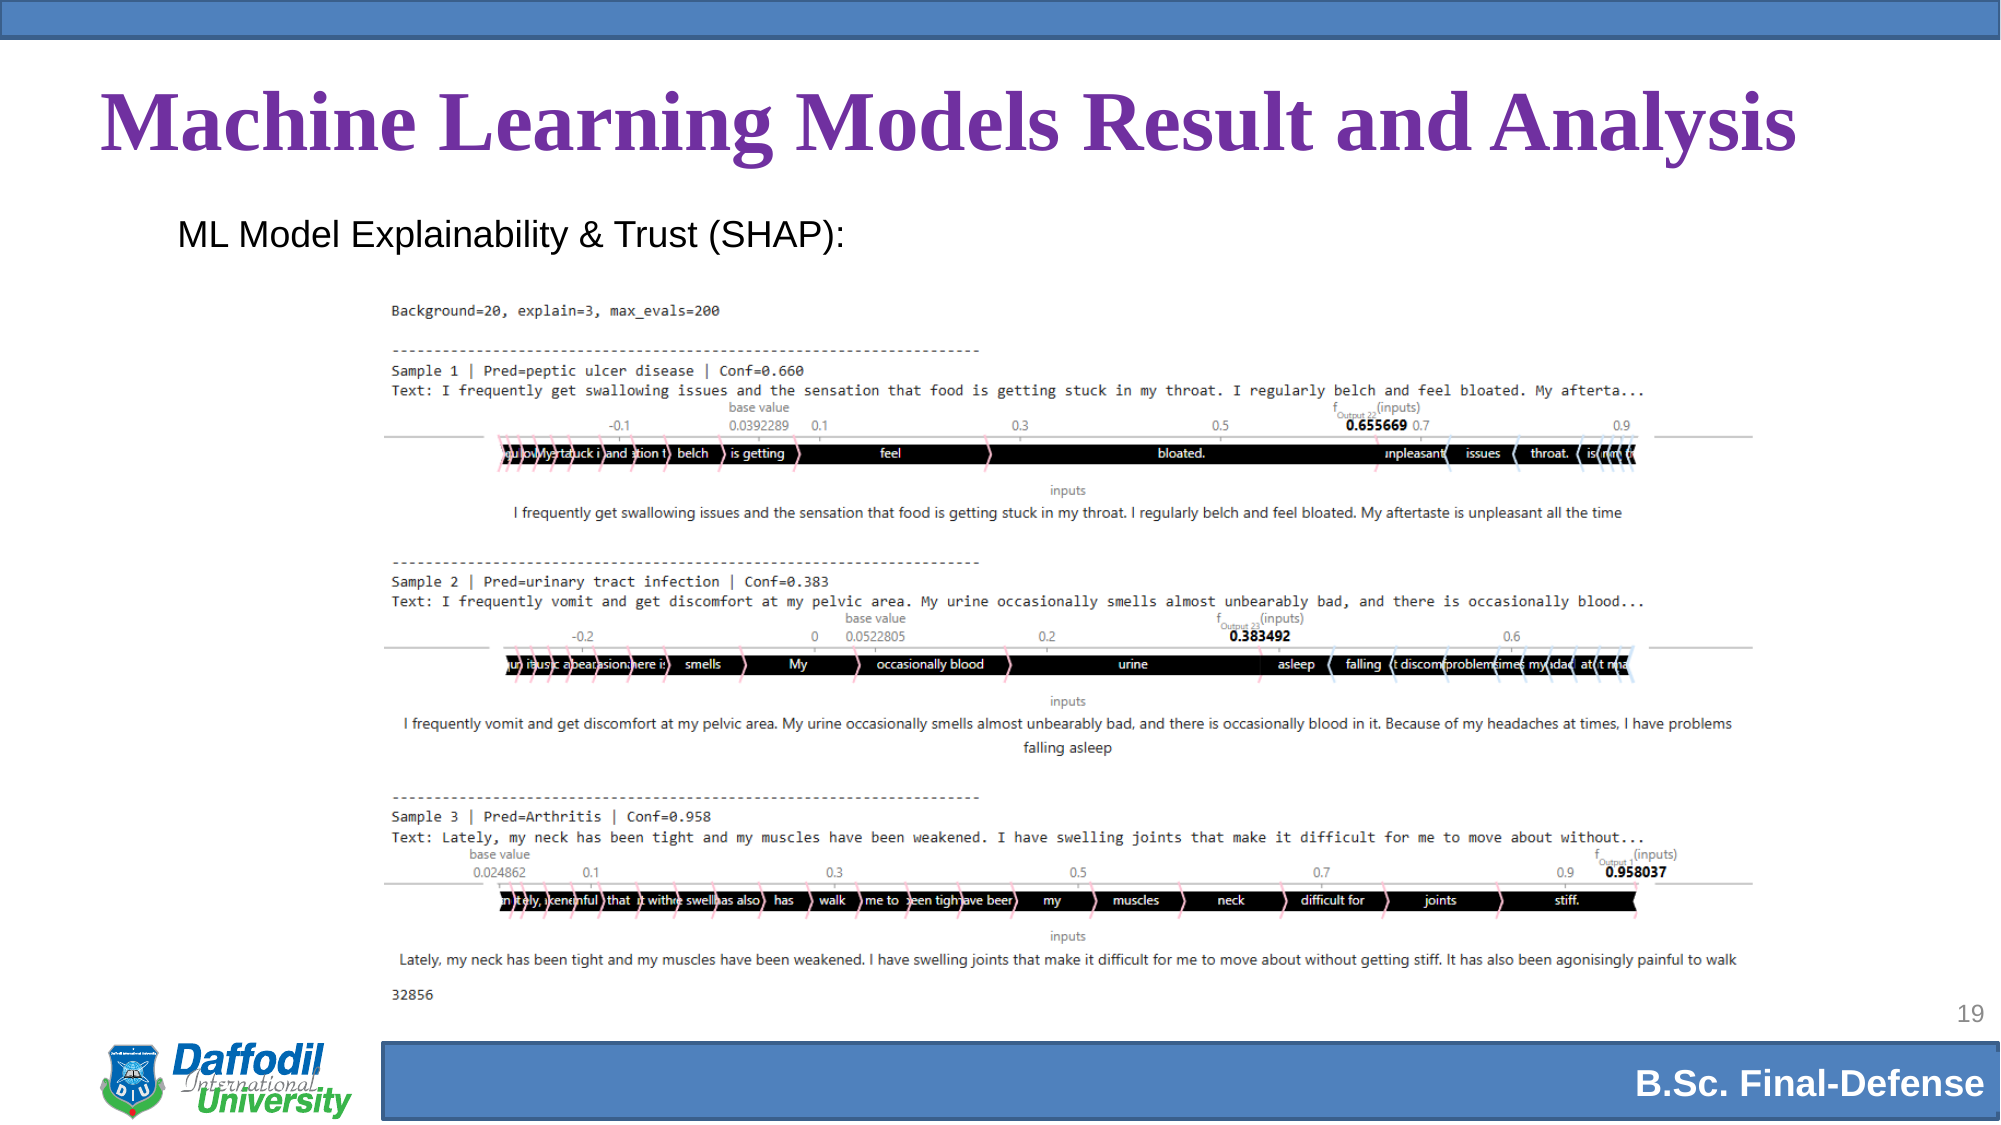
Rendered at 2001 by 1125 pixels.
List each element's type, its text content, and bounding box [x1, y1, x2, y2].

slide_number 19 [1533, 982, 2000, 1043]
text_box B.Sc. Final-Defense [1462, 1051, 2000, 1112]
picture [384, 295, 1767, 1016]
text_box ML Model Explainability & Trust (SHAP): [162, 202, 1168, 263]
picture [125, 1078, 132, 1084]
title Machine Learning Models Result and Analysis [62, 45, 1838, 188]
